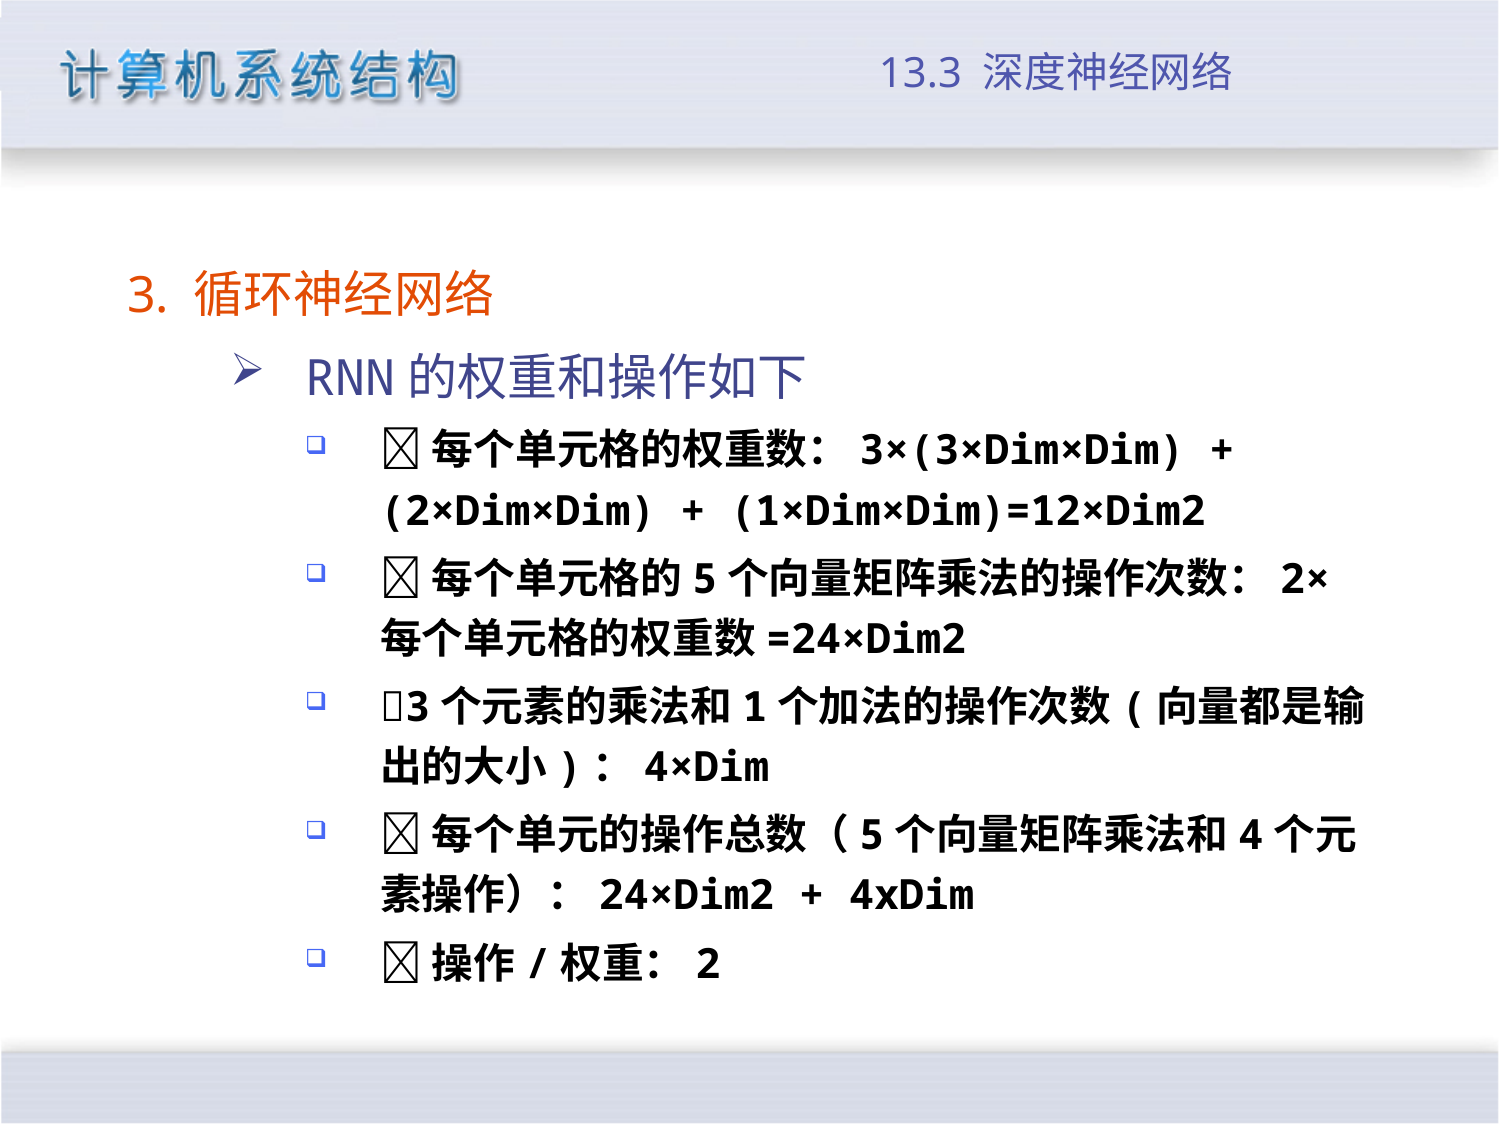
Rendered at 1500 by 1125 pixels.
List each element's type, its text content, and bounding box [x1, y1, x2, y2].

picture [0, 0, 1500, 1125]
title 13.3 深度神经网络 [637, 40, 1476, 104]
list 3. 循环神经网络 RNN的权重和操作如下 每个单元格的权重数：3×(3×Dim×Dim) + (2×Dim×Dim) + (1×Dim×Dim)=12×Dim2 每个单元格的5个向量矩阵乘法的操作次数：2×每个单元格的权重数=24×Dim2 3个元素的乘法和1个加法的操作次数(向量都是输出的大小)：4×Dim 每个单元的操作总数（5个向量矩阵乘法和4个元素操作）：24×Dim2 + 4xDim 操作/权重：2 [111, 243, 1388, 942]
